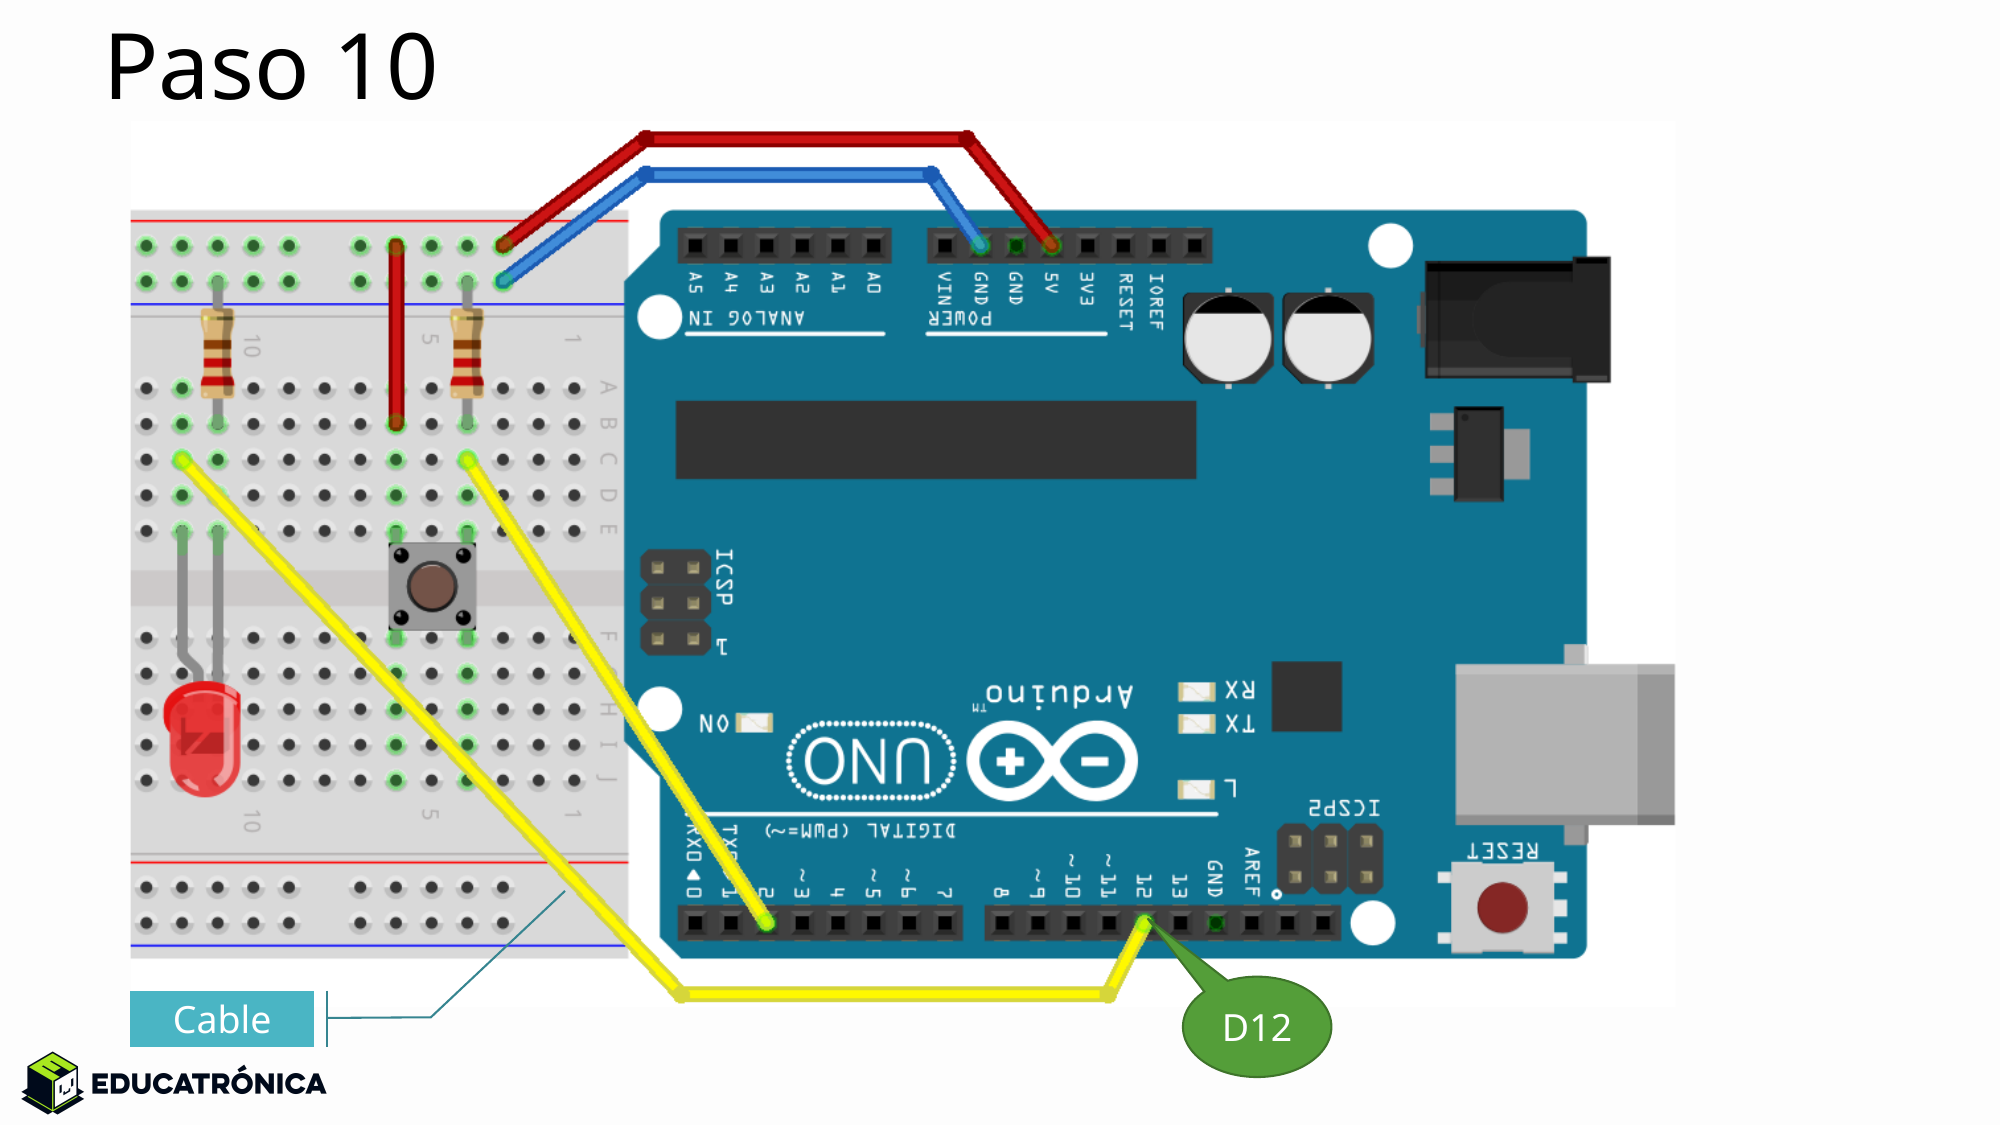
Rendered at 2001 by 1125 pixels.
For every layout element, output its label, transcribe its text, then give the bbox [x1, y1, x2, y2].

title Paso 10 [88, 7, 1912, 133]
picture [130, 120, 1676, 1007]
text_box Cable [130, 1007, 314, 1047]
text_box Cable [326, 1007, 444, 1047]
text_box D12 [1181, 1007, 1333, 1079]
picture [19, 1048, 330, 1118]
